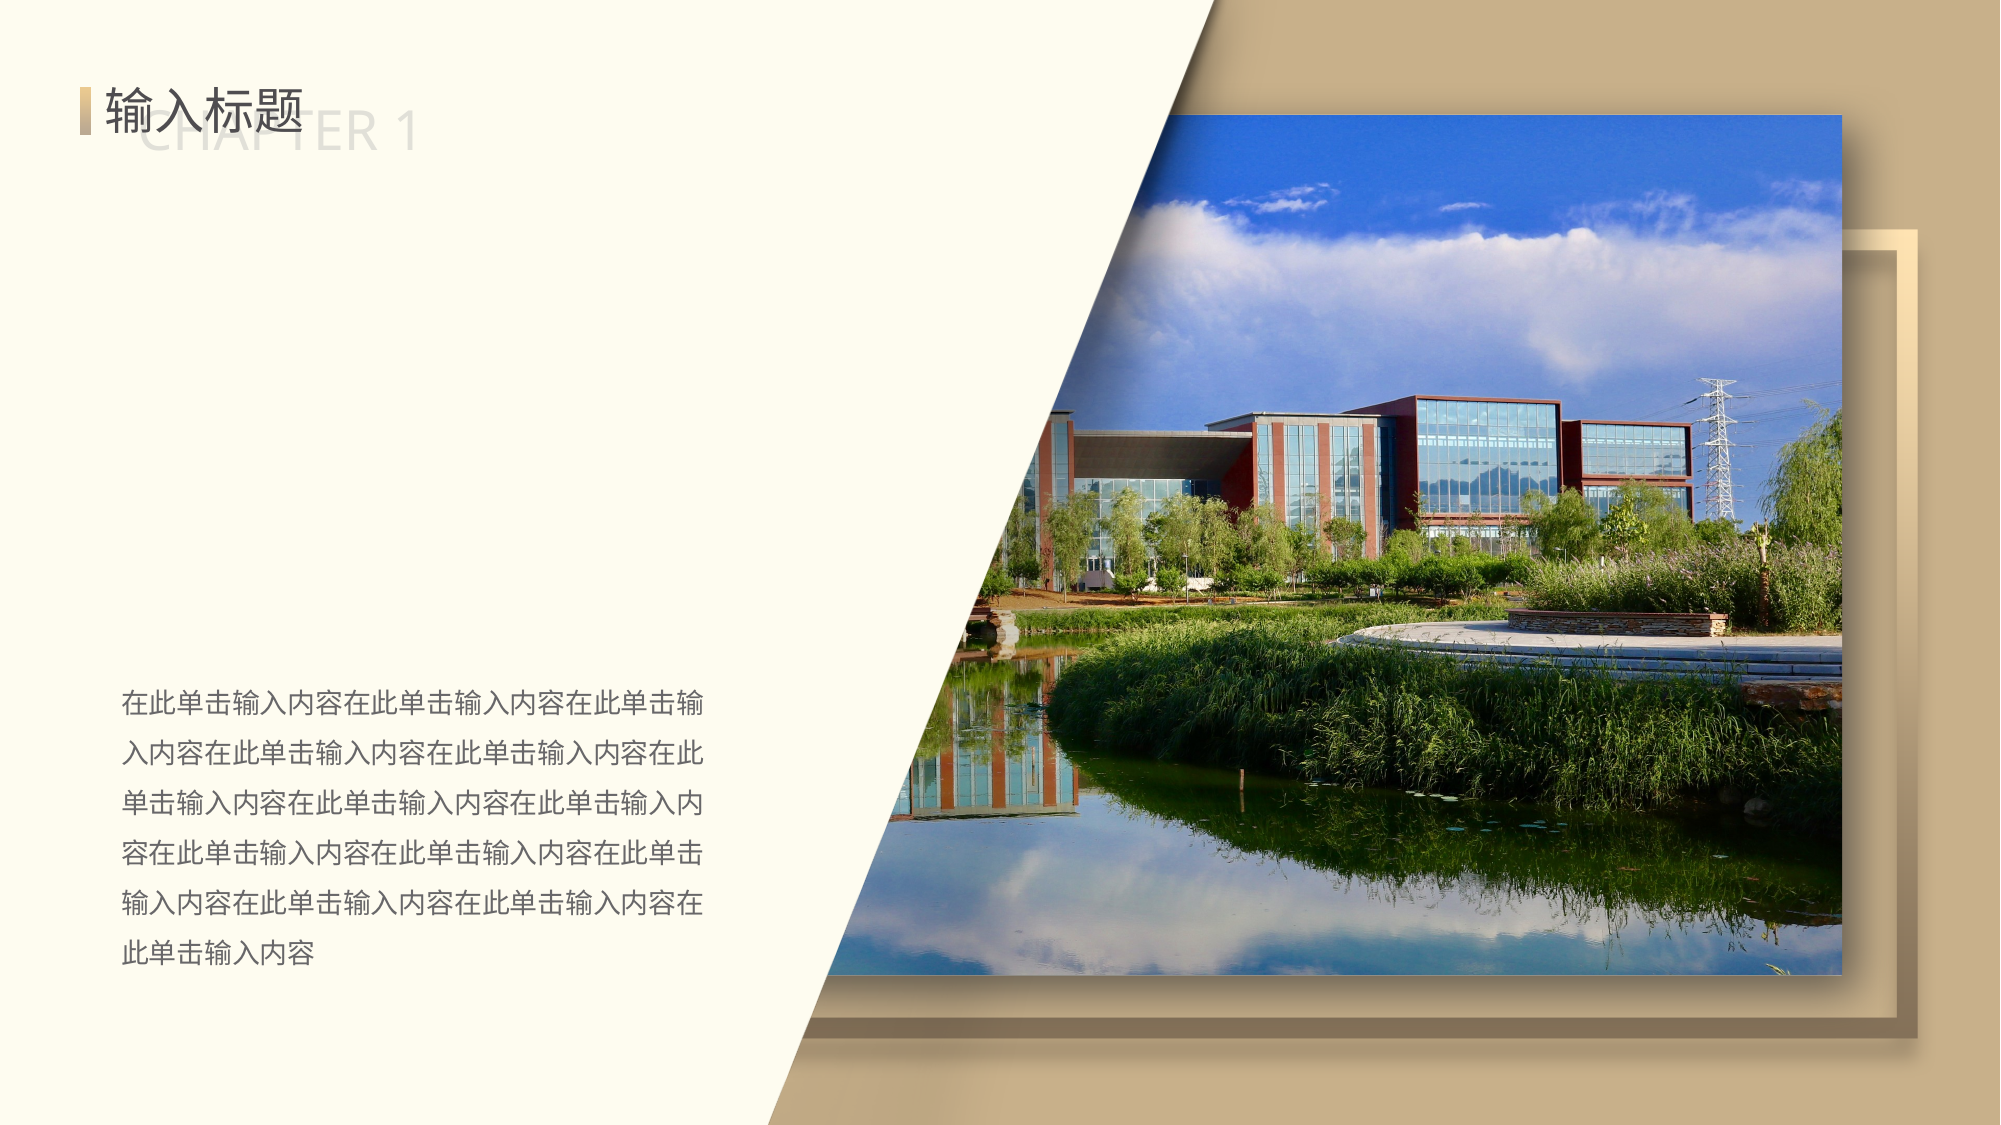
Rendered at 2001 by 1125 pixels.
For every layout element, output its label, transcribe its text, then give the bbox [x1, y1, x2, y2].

text_box CHAPTER 1 [122, 87, 440, 170]
text_box 在此单击输入内容在此单击输入内容在此单击输入内容在此单击输入内容在此单击输入内容在此单击输入内容在此单击输入内容在此单击输入内容在此单击输入内容在此单击输入内容在此单击输入内容在此单击输入内容在此单击输入内容在此单击输入内容 [106, 661, 737, 977]
text_box 输入标题 [89, 72, 320, 147]
picture [0, 0, 2000, 1125]
